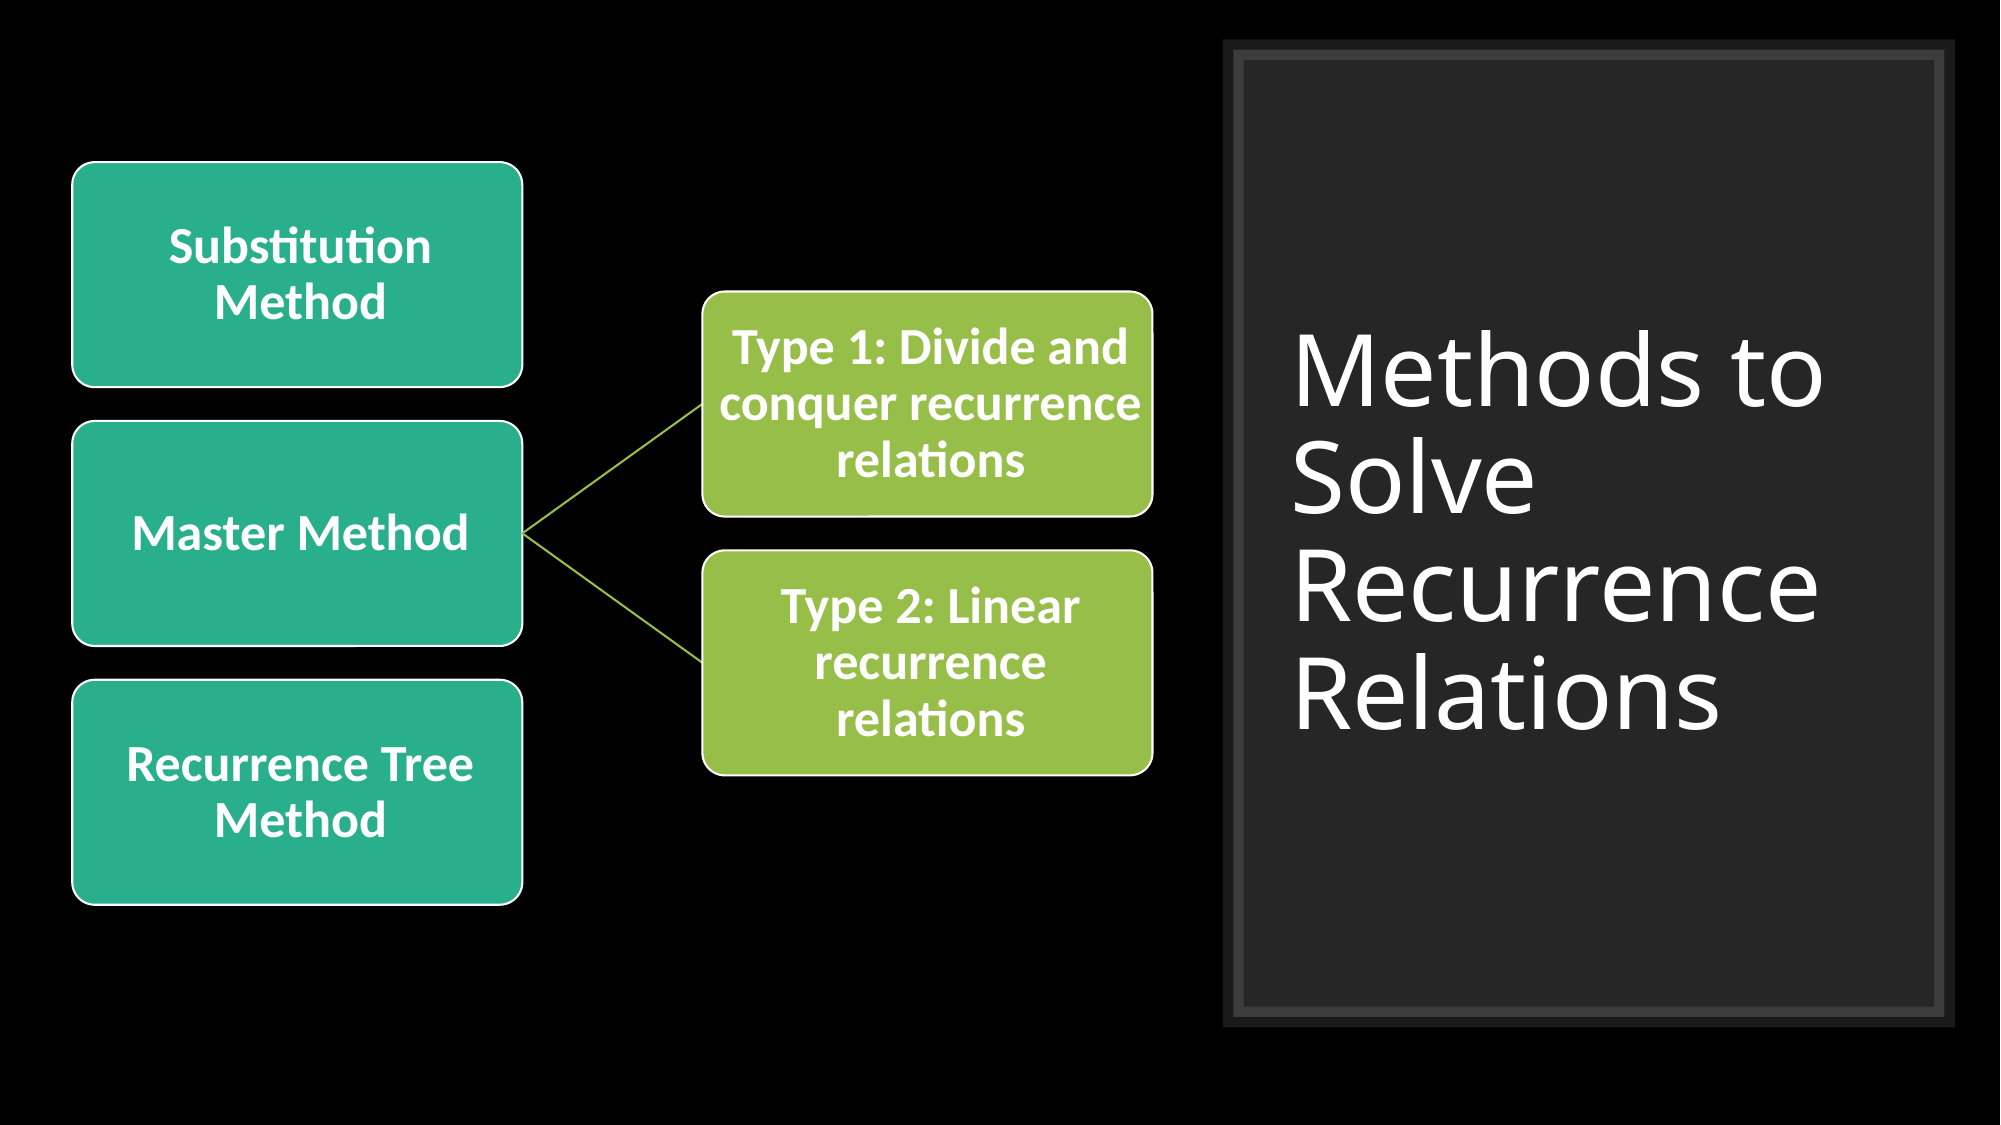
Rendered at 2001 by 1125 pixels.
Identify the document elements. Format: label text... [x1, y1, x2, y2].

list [71, 49, 1153, 1018]
title Methods to Solve Recurrence Relations [1275, 104, 1899, 967]
text_box [1232, 49, 1945, 1018]
